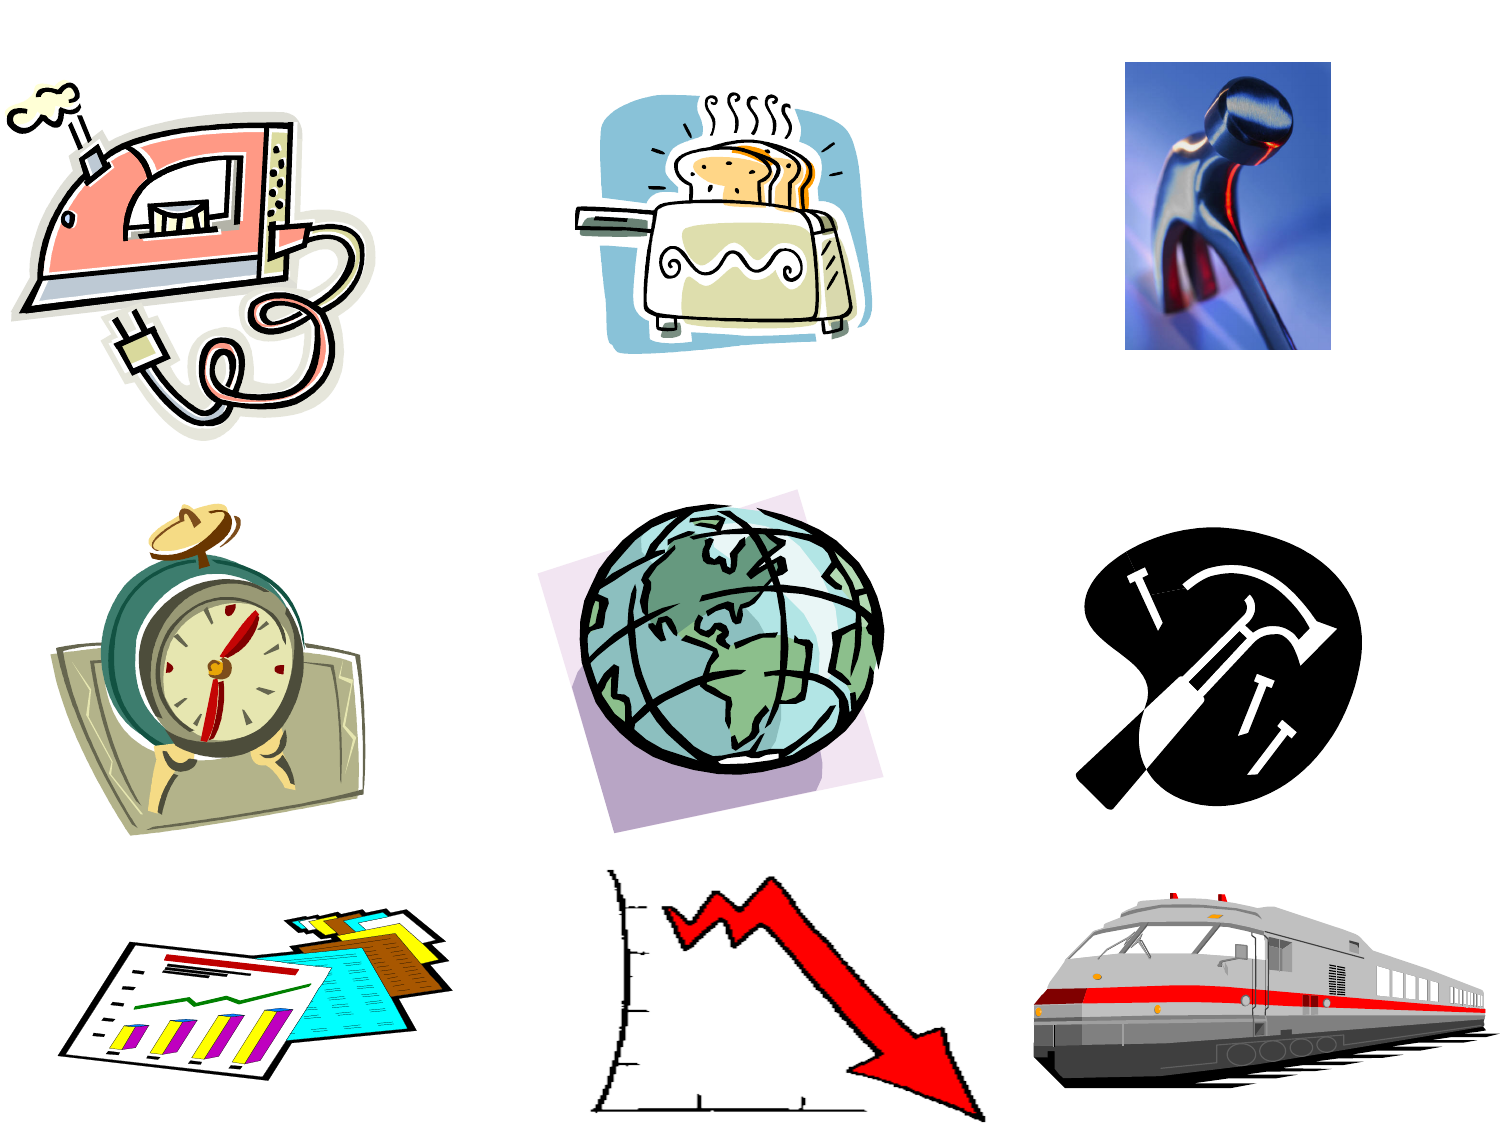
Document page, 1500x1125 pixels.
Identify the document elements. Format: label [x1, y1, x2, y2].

picture [1124, 62, 1331, 350]
picture [37, 899, 475, 1091]
picture [584, 866, 991, 1125]
picture [49, 499, 371, 841]
text_box [1033, 893, 1500, 1089]
picture [574, 87, 878, 359]
picture [537, 487, 888, 837]
picture [0, 74, 381, 446]
picture [1074, 524, 1366, 811]
